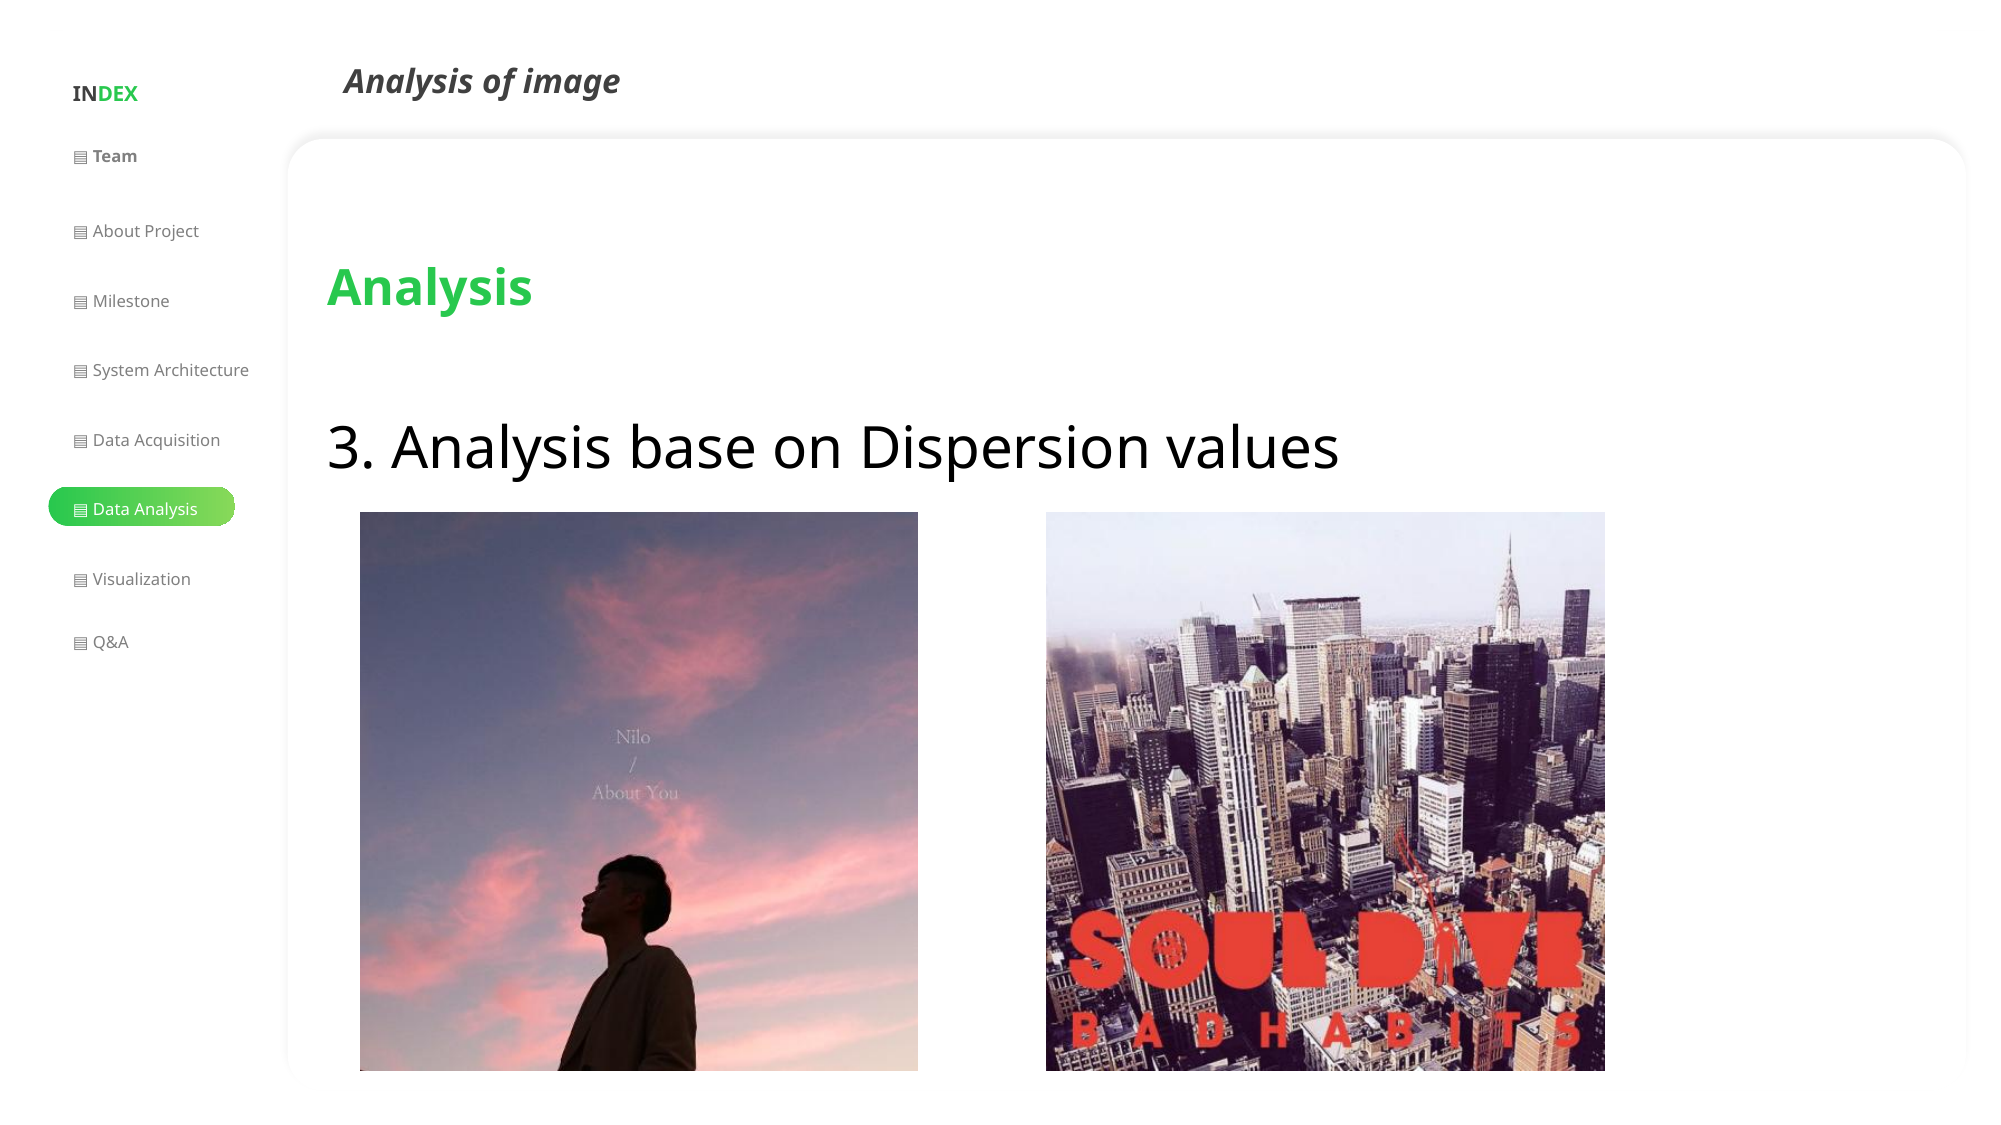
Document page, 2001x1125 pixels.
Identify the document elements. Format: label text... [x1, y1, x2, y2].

text_box [27, 28, 1973, 1097]
table_cell ▤ System Architecture [58, 330, 283, 399]
table_cell ▤ Visualization [58, 538, 283, 608]
table_cell ▤ Data Analysis [58, 469, 283, 538]
table_cell ▤ Data Acquisition [58, 399, 283, 469]
picture [359, 512, 918, 1071]
text_box Analysis of image [329, 53, 1577, 108]
text_box [286, 137, 1967, 1092]
table_header INDEX [58, 52, 283, 121]
table_cell ▤ Milestone [58, 260, 283, 330]
table_cell ▤ Q&A [58, 608, 283, 677]
text_box Analysis 3. Analysis base on Dispersion values [312, 218, 2000, 488]
picture [1046, 512, 1605, 1071]
table_cell ▤ About Project [58, 191, 283, 260]
text_box [47, 488, 58, 525]
table_cell ▤ Team [58, 121, 283, 191]
